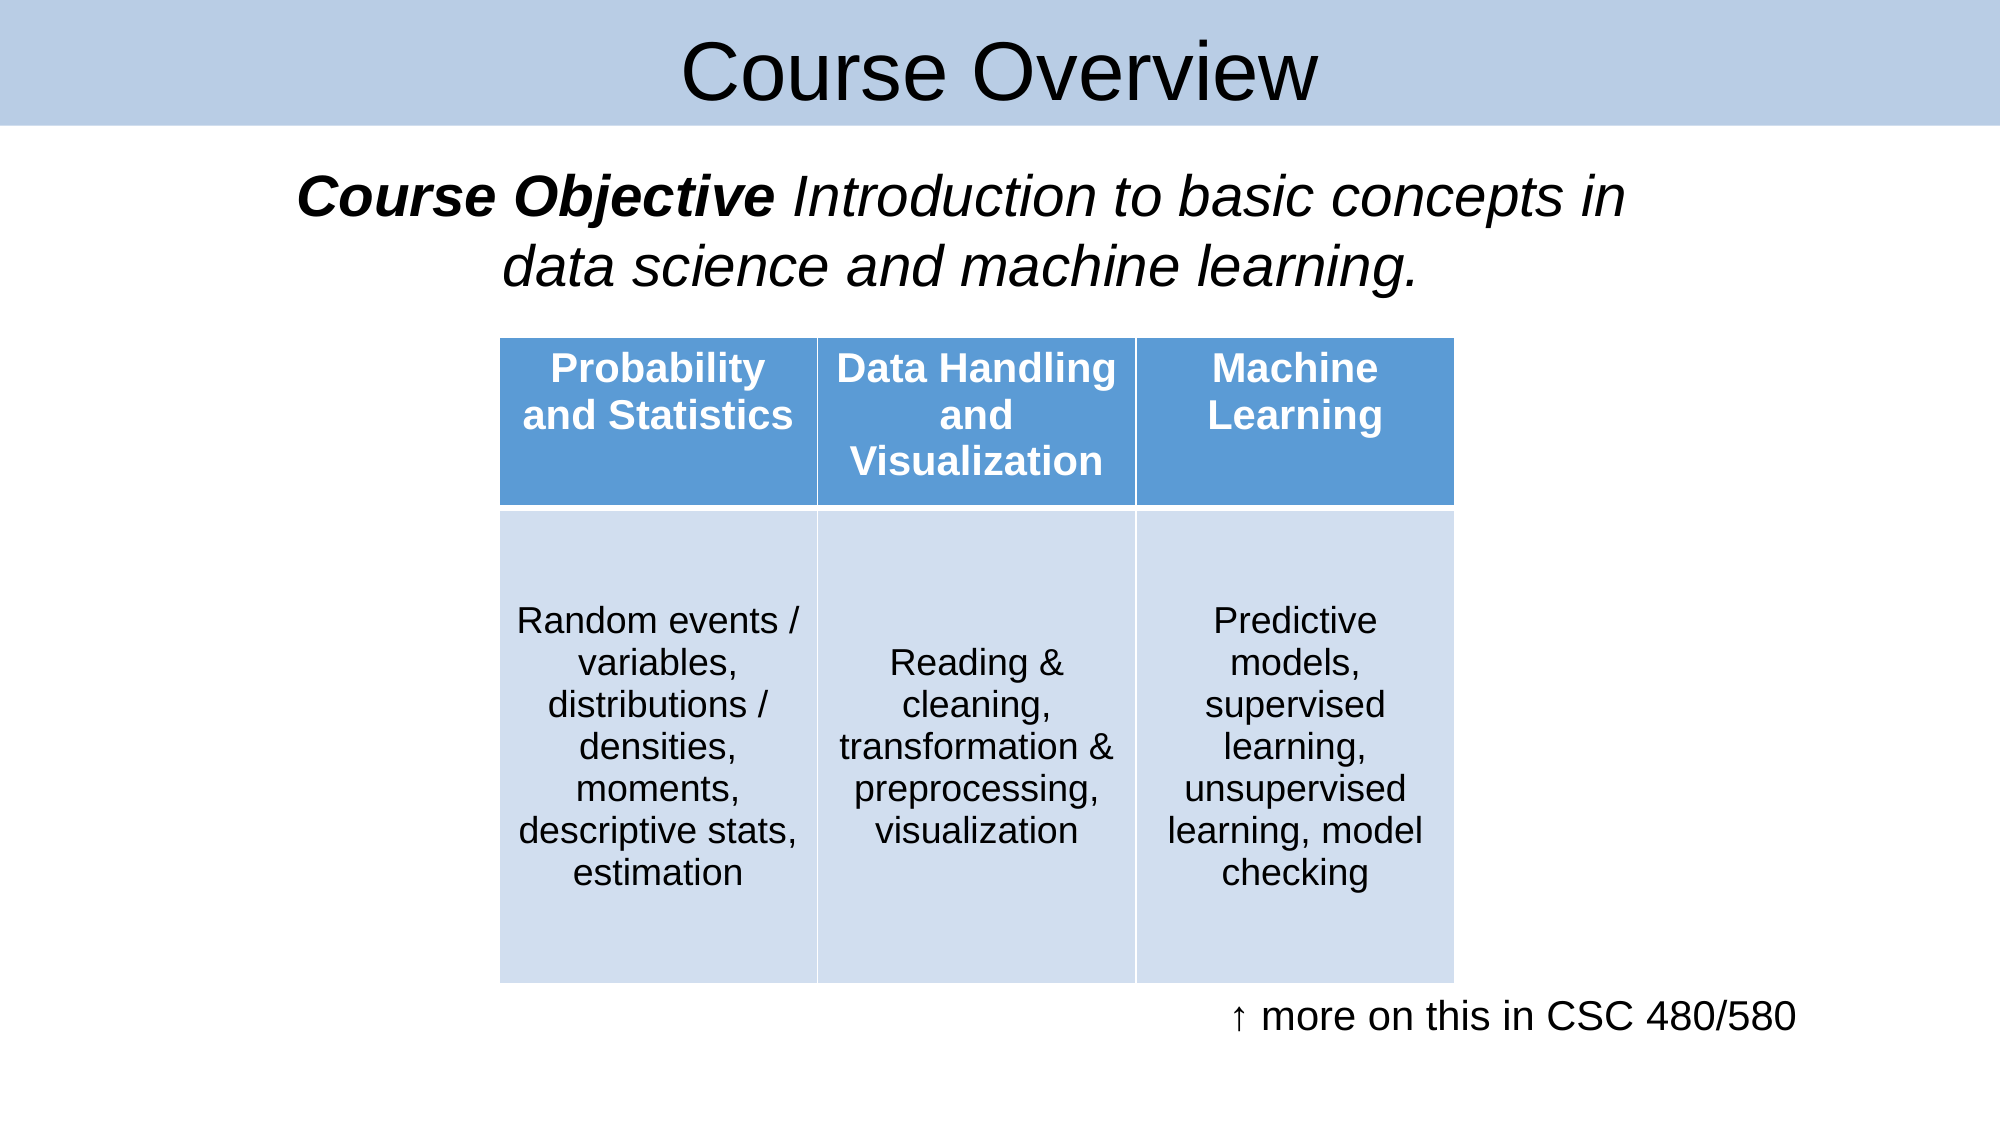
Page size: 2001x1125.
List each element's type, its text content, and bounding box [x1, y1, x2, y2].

table_header Machine Learning [1137, 338, 1454, 505]
table_header Data Handling and Visualization [818, 338, 1135, 505]
text_box ↑ more on this in CSC 480/580 [1213, 981, 1824, 1047]
table_header Probability and Statistics [500, 338, 817, 505]
table_cell Predictive models, supervised learning, unsupervised learning, model checking [1137, 511, 1454, 983]
text_box Course Objective Introduction to basic concepts in data science and machine learning. [235, 150, 1690, 306]
title Course Overview [0, 0, 2000, 126]
table_cell Random events / variables, distributions / densities, moments, descriptive stats, estimation [500, 511, 817, 983]
table_cell Reading & cleaning, transformation & preprocessing, visualization [818, 511, 1135, 983]
